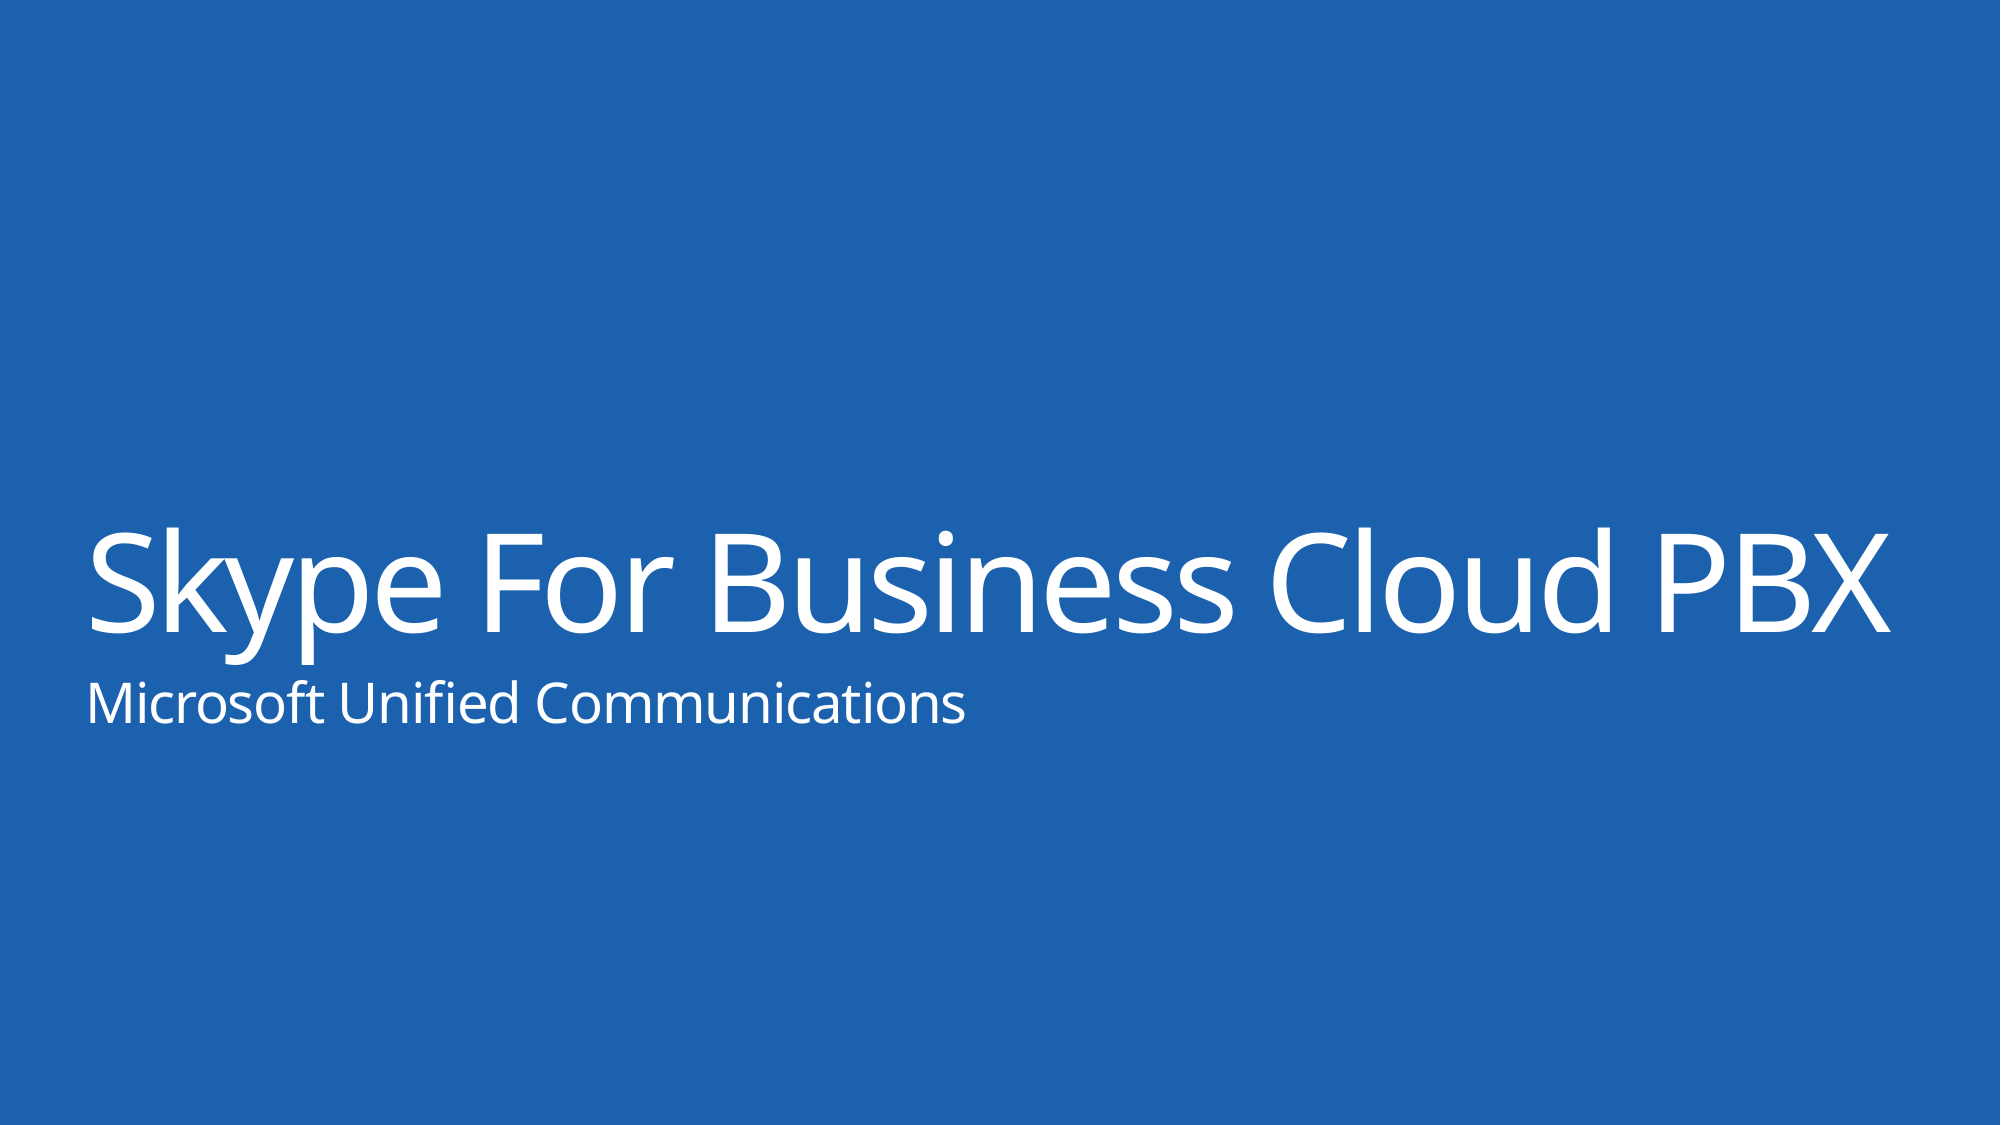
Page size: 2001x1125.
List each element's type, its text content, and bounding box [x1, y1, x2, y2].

list Microsoft Unified Communications [85, 675, 1915, 757]
title Skype For Business Cloud PBX [85, 462, 1915, 663]
